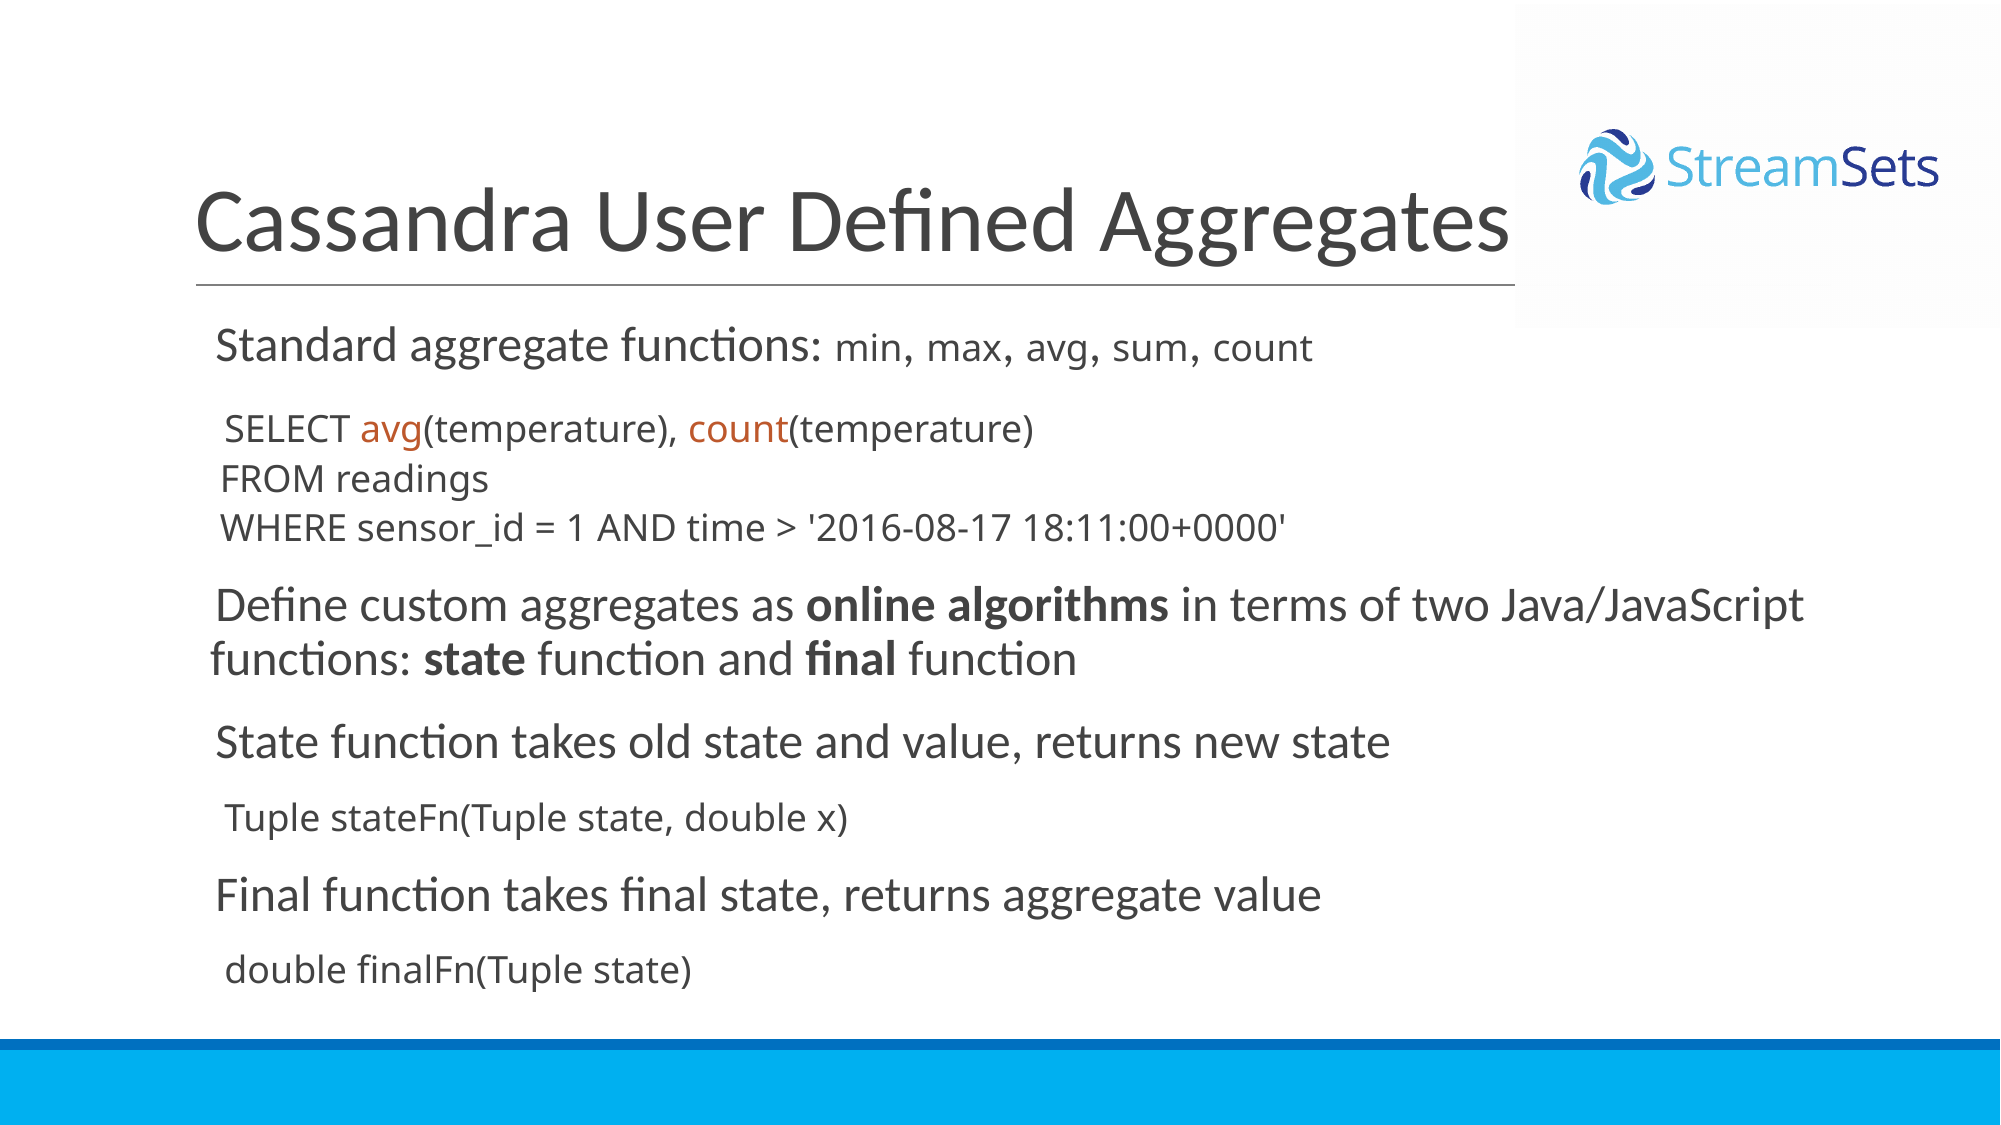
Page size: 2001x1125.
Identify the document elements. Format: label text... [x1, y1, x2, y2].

title Cassandra User Defined Aggregates [180, 47, 1830, 286]
list Standard aggregate functions: min, max, avg, sum, count SELECT avg(temperature), count(temperature) FROM readings WHERE sensor_id = 1 AND time > '2016-08-17 18:11:00+0000' Define custom aggregates as online algorithms in terms of two Java/JavaScript functions: state function and final function State function takes old state and value, returns new state Tuple stateFn(Tuple state, double x) Final function takes final state, returns aggregate value double finalFn(Tuple state) [180, 302, 1830, 963]
picture [1515, 4, 2000, 328]
